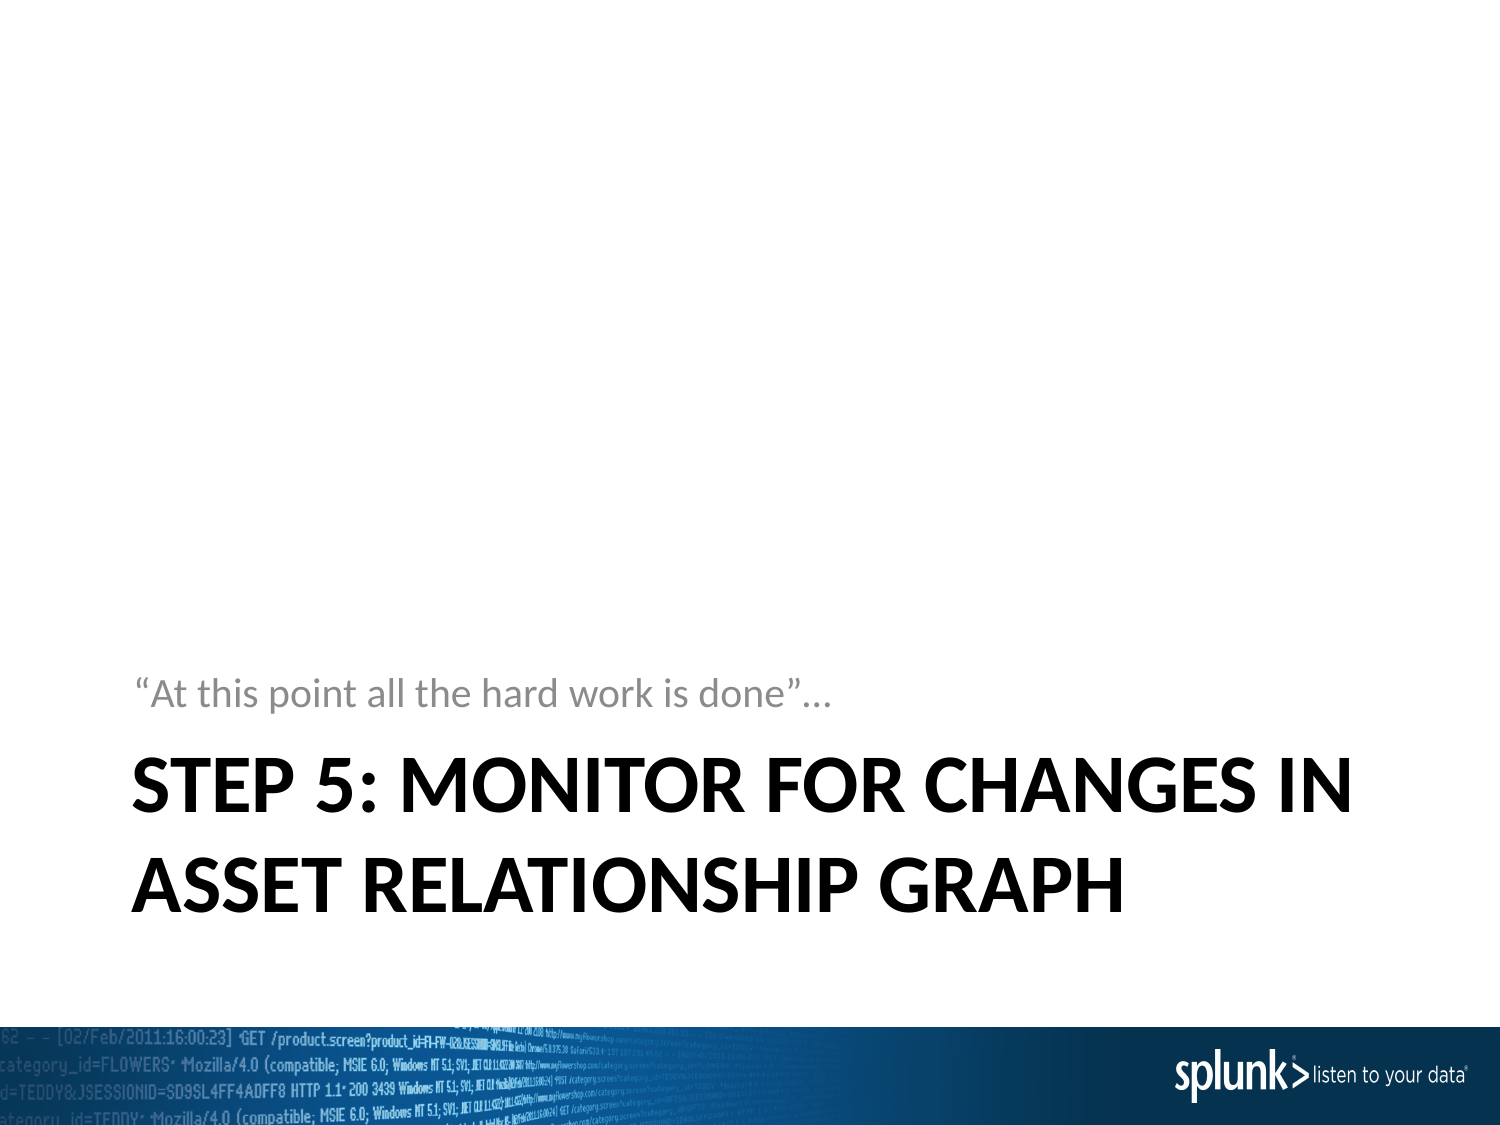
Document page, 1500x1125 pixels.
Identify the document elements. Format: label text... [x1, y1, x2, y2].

picture [0, 1027, 1500, 1125]
title STEP 5: Monitor for changes in asset relationship graph [118, 723, 1394, 947]
list “At this point all the hard work is done”… [118, 476, 1394, 723]
